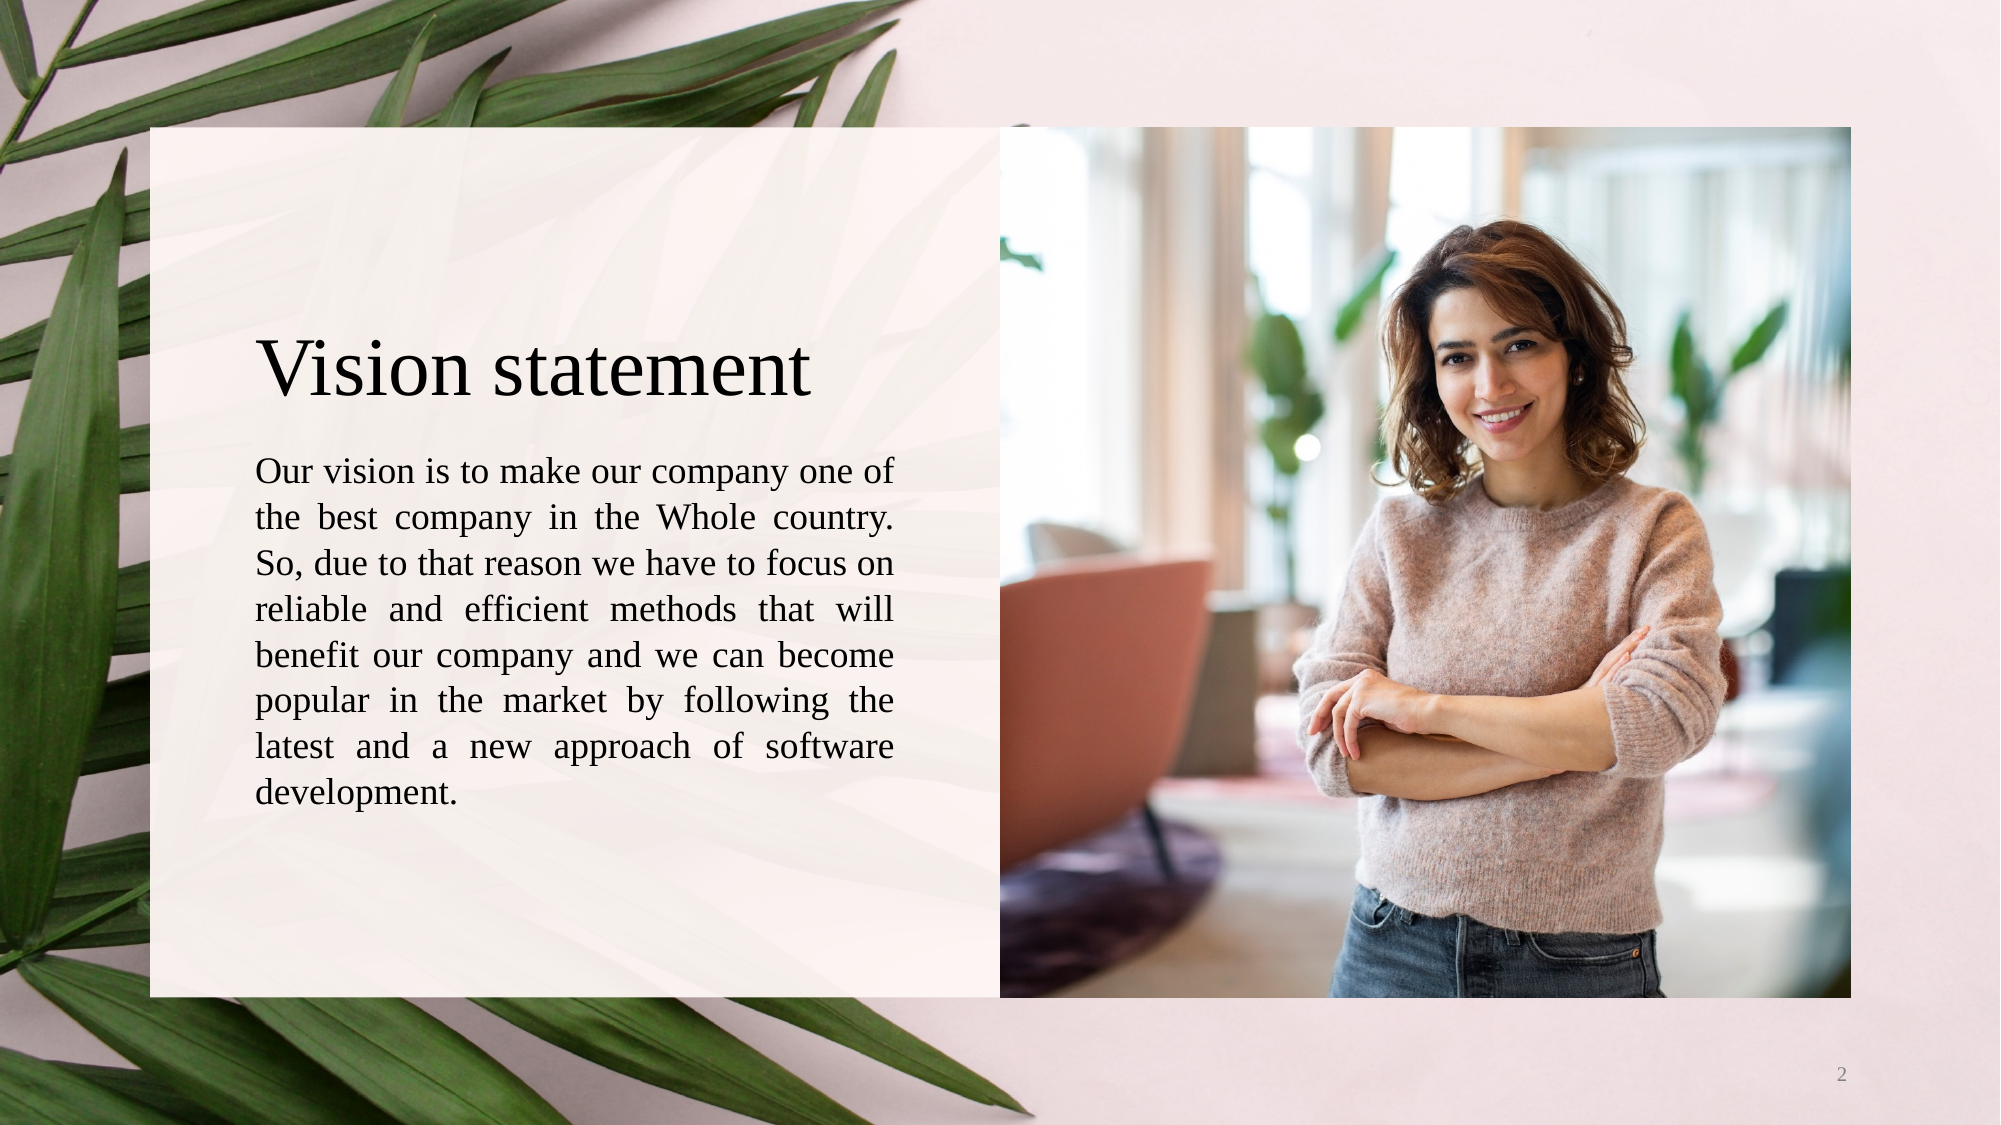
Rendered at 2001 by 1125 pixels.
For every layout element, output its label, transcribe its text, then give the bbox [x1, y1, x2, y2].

picture [0, 0, 2000, 1125]
list Our vision is to make our company one of the best company in the Whole country. So, due to that reason we have to focus on reliable and efficient methods that will benefit our company and we can become popular in the market by following the latest and a new approach of software development. [240, 438, 911, 821]
title Vision statement [240, 299, 911, 438]
slide_number 2 [1412, 1042, 1863, 1103]
